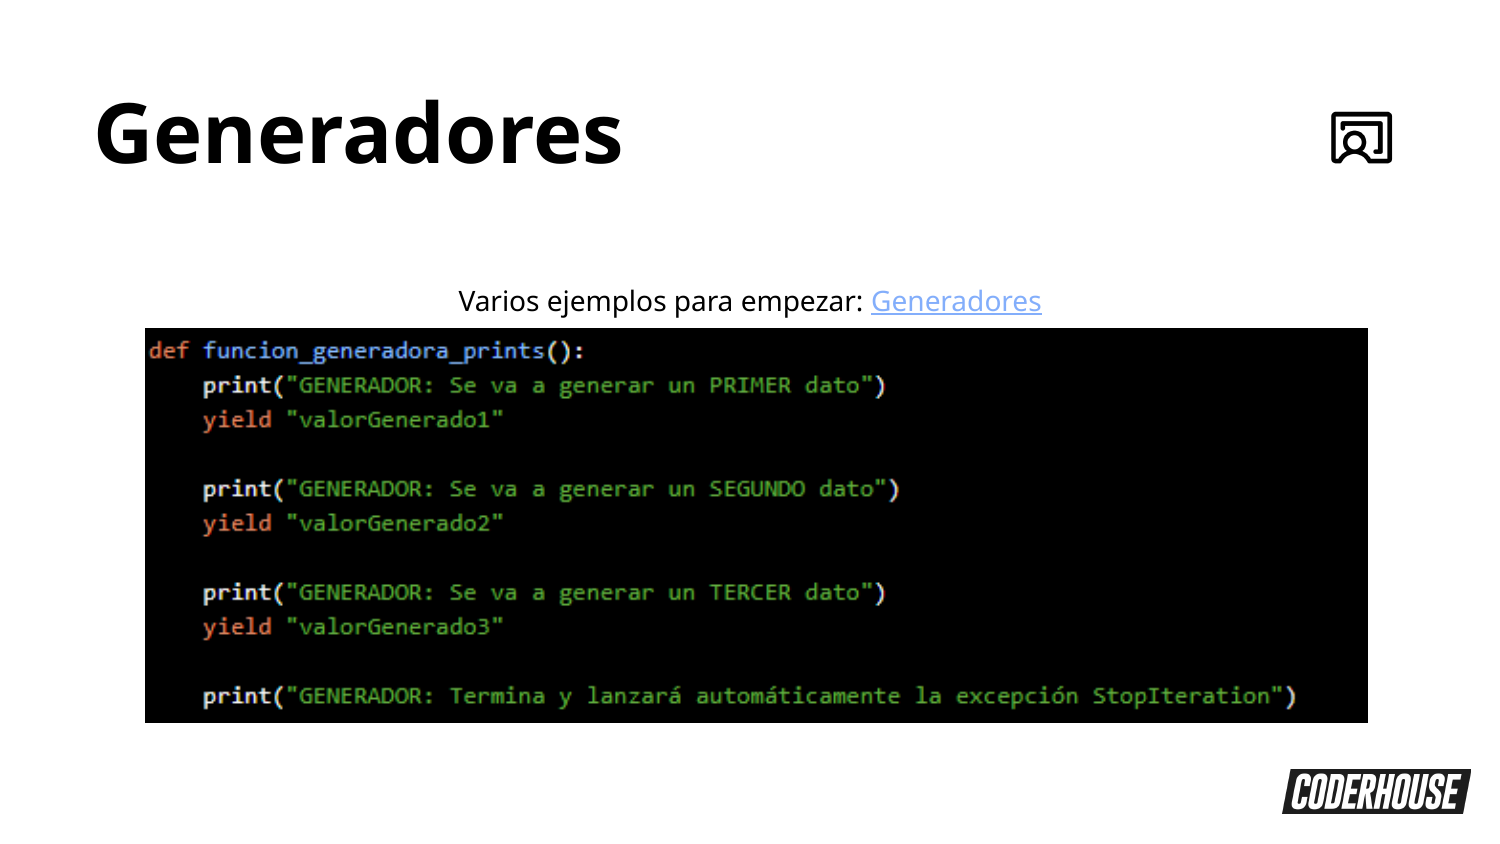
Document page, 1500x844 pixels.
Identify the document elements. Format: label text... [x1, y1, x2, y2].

text_box Varios ejemplos para empezar: Generadores [132, 248, 1368, 410]
text_box Generadores [78, 76, 1299, 197]
picture [1281, 769, 1471, 814]
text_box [1300, 76, 1423, 199]
picture [144, 328, 1368, 723]
